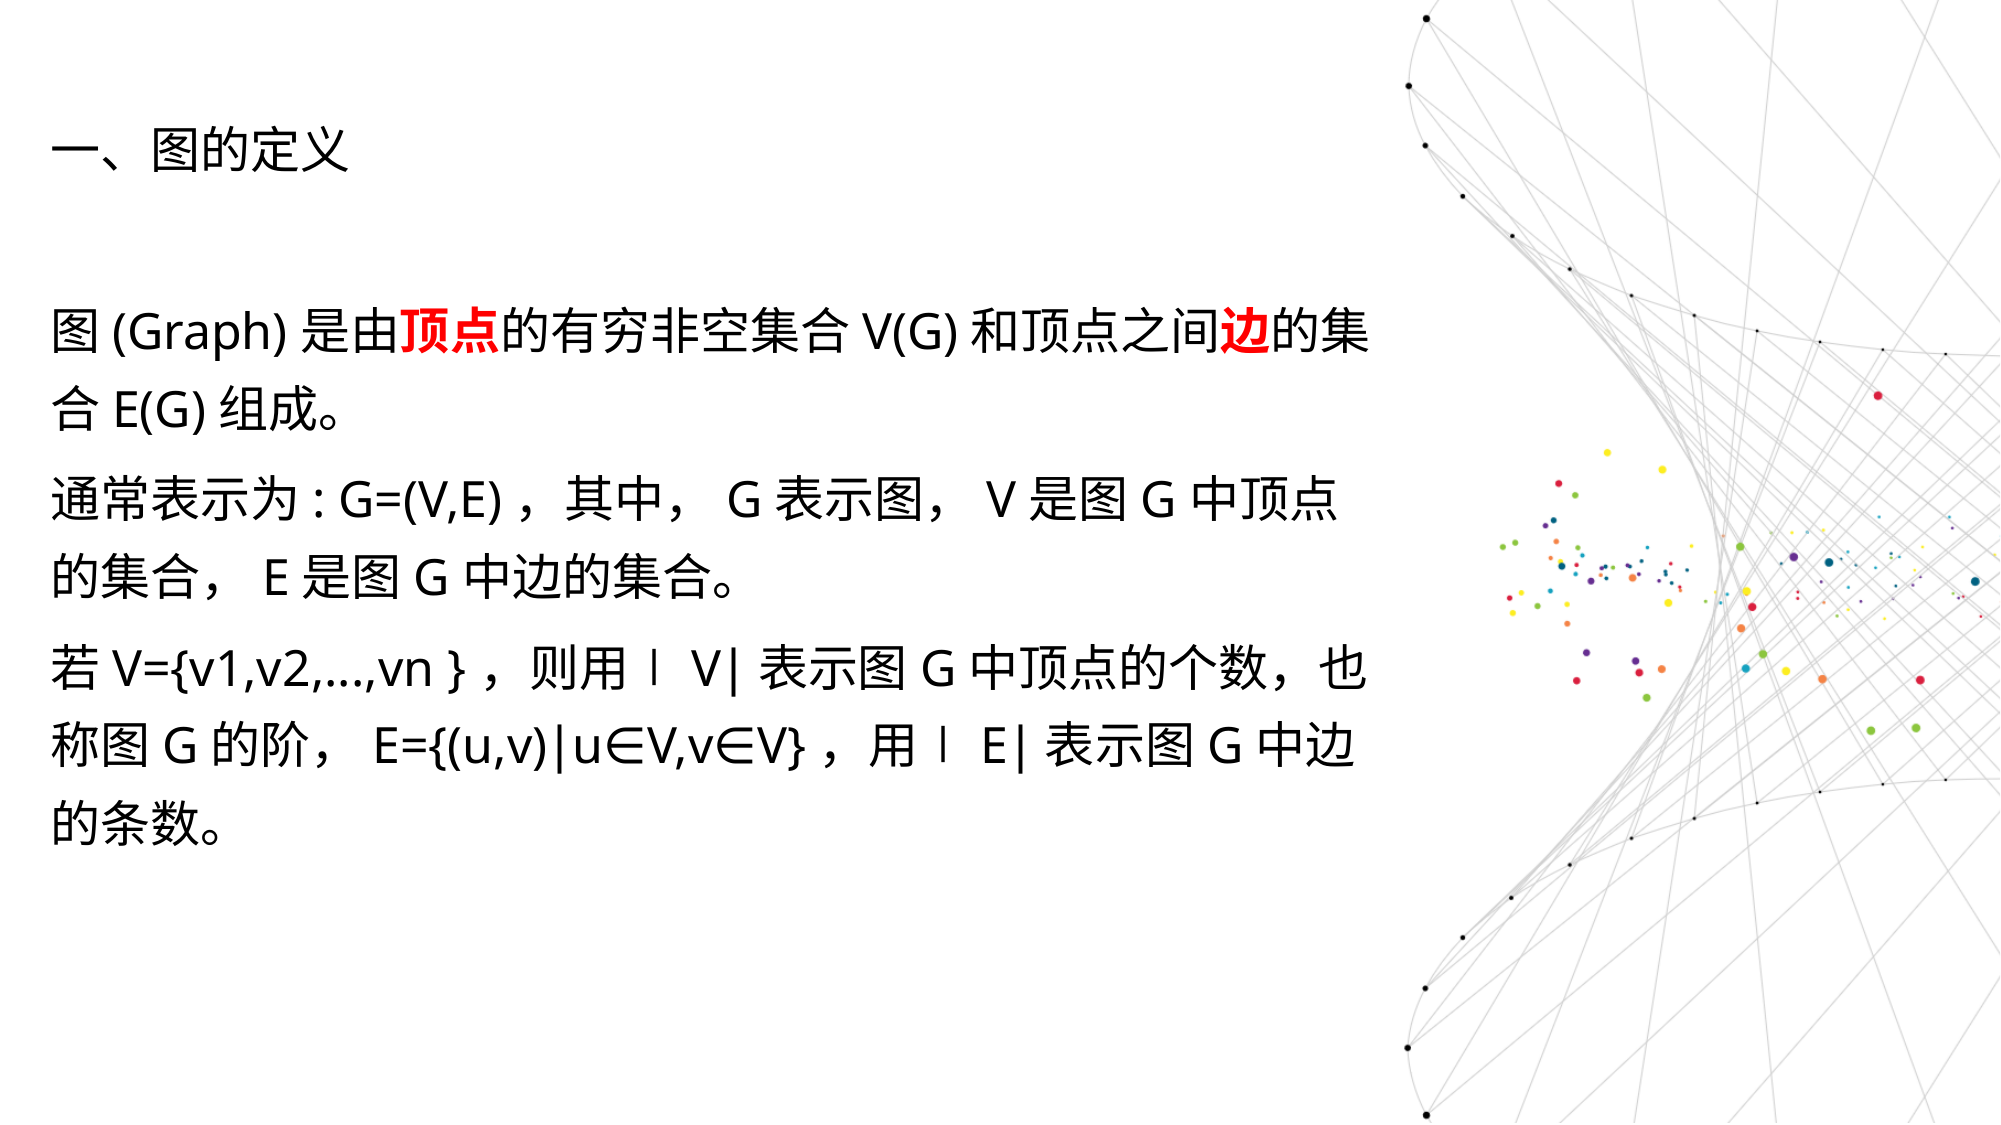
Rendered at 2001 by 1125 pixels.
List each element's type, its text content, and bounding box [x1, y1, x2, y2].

text_box 一、图的定义 图(Graph)是由顶点的有穷非空集合V(G)和顶点之间边的集合E(G)组成。 通常表示为: G=(V,E)，其中，G表示图，V是图G中顶点的集合，E是图G中边的集合。 若V={v1,v2,...,vn }，则用∣V∣表示图G中顶点的个数，也称图G的阶，E={(u,v)∣u∈V,v∈V}，用∣E∣表示图G中边的条数。 [35, 92, 1400, 709]
picture [1314, 0, 2001, 1123]
